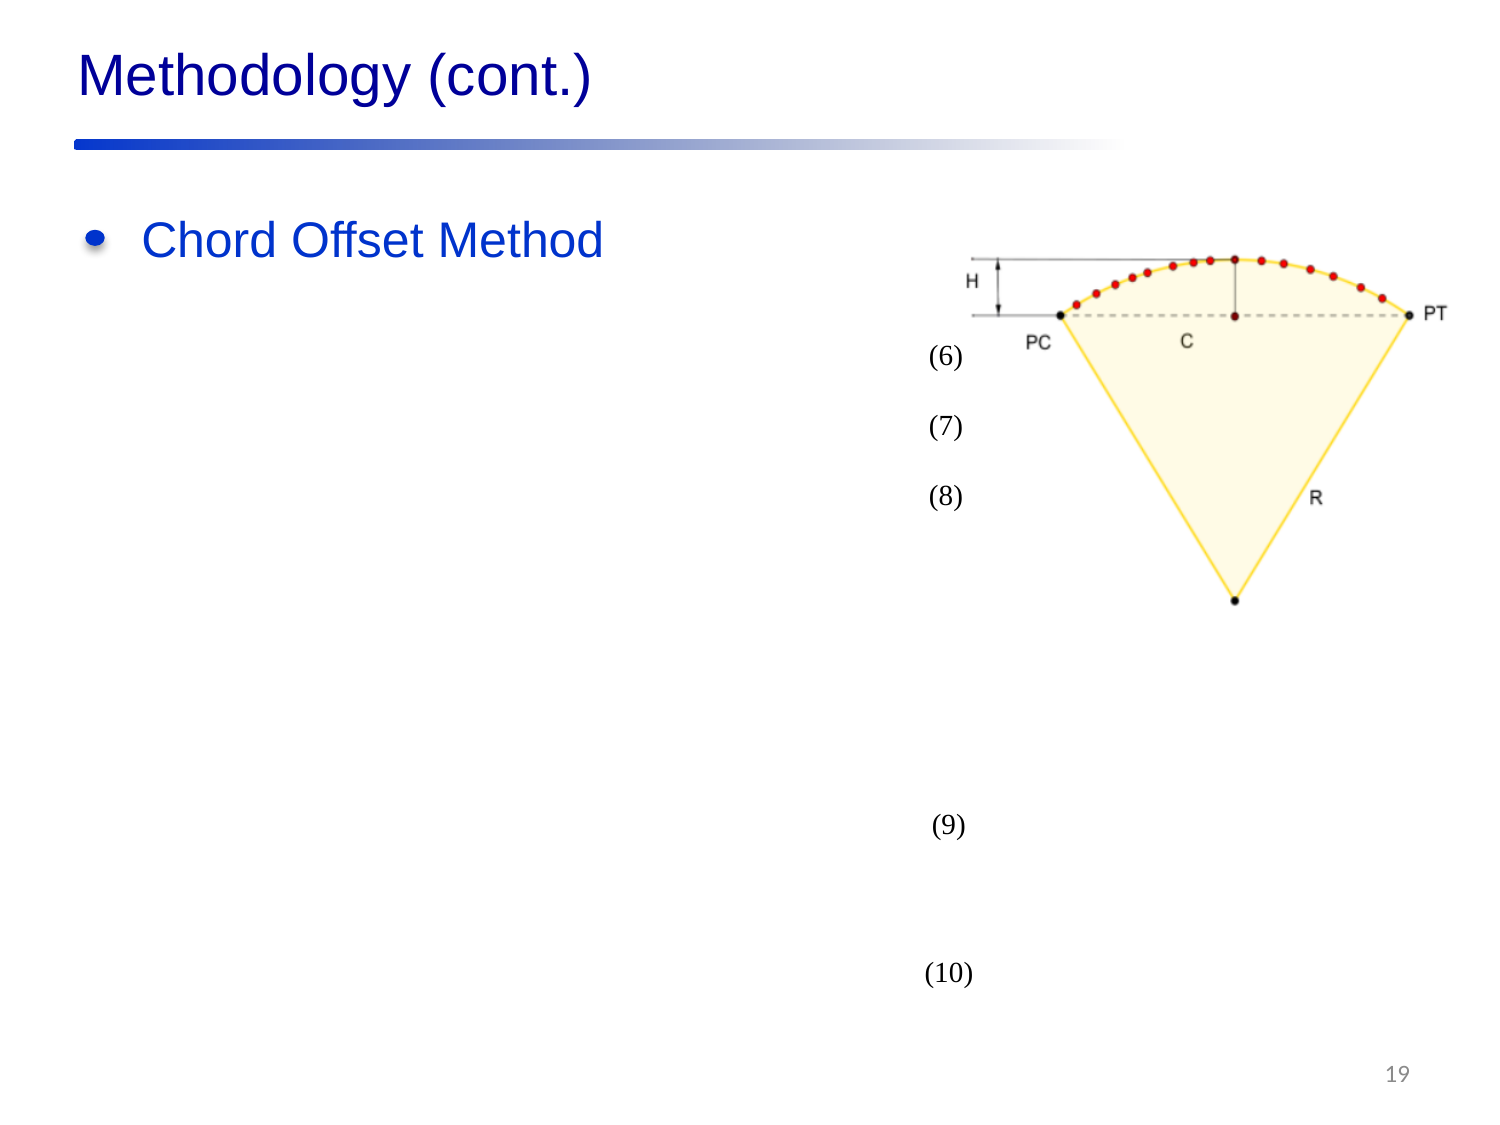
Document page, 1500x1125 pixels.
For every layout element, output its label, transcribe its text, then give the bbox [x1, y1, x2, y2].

text_box Methodology (cont.) [62, 29, 1463, 114]
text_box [87, 199, 932, 276]
picture [937, 174, 1489, 628]
slide_number 19 [1074, 1042, 1425, 1103]
text_box [74, 139, 1125, 150]
